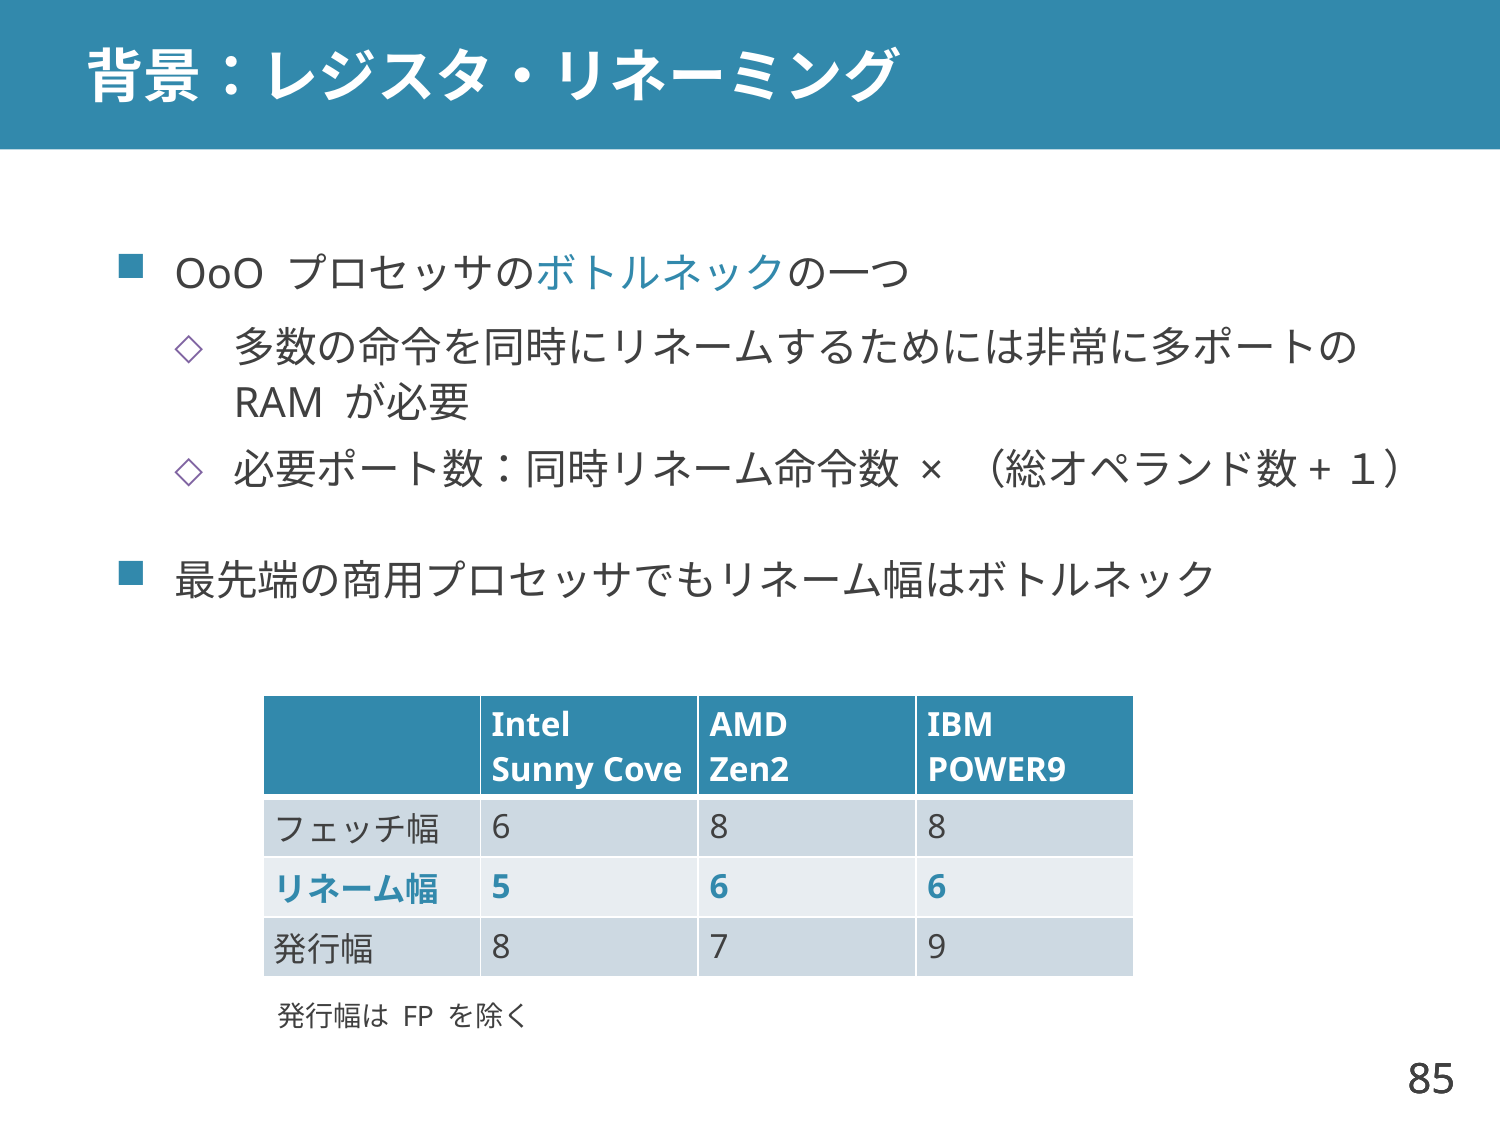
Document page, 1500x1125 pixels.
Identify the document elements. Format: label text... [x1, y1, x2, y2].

table_cell リネーム幅 [264, 858, 480, 916]
table_cell 発行幅 [264, 918, 480, 976]
table_cell 8 [481, 918, 697, 976]
title 背景：レジスタ・リネーミング [70, 0, 1500, 150]
table_header AMD Zen2 [699, 696, 915, 794]
table_cell 6 [699, 858, 915, 916]
table_header Intel Sunny Cove [481, 696, 697, 794]
table_cell 9 [917, 918, 1133, 976]
text_box 発行幅は FP を除く [262, 990, 1415, 1040]
table_header [264, 696, 480, 794]
table_cell フェッチ幅 [264, 800, 480, 856]
table_cell 8 [699, 800, 915, 856]
table_cell 6 [481, 800, 697, 856]
table_cell 7 [699, 918, 915, 976]
table_cell 6 [917, 858, 1133, 916]
table_cell 8 [917, 800, 1133, 856]
table_header IBM POWER9 [917, 696, 1133, 794]
list OoO プロセッサのボトルネックの一つ 多数の命令を同時にリネームするためには非常に多ポートのRAM が必要 必要ポート数：同時リネーム命令数 × （総オペランド数+１） 最先端の商用プロセッサでもリネーム幅はボトルネック [100, 178, 1459, 903]
table_cell 5 [481, 858, 697, 916]
